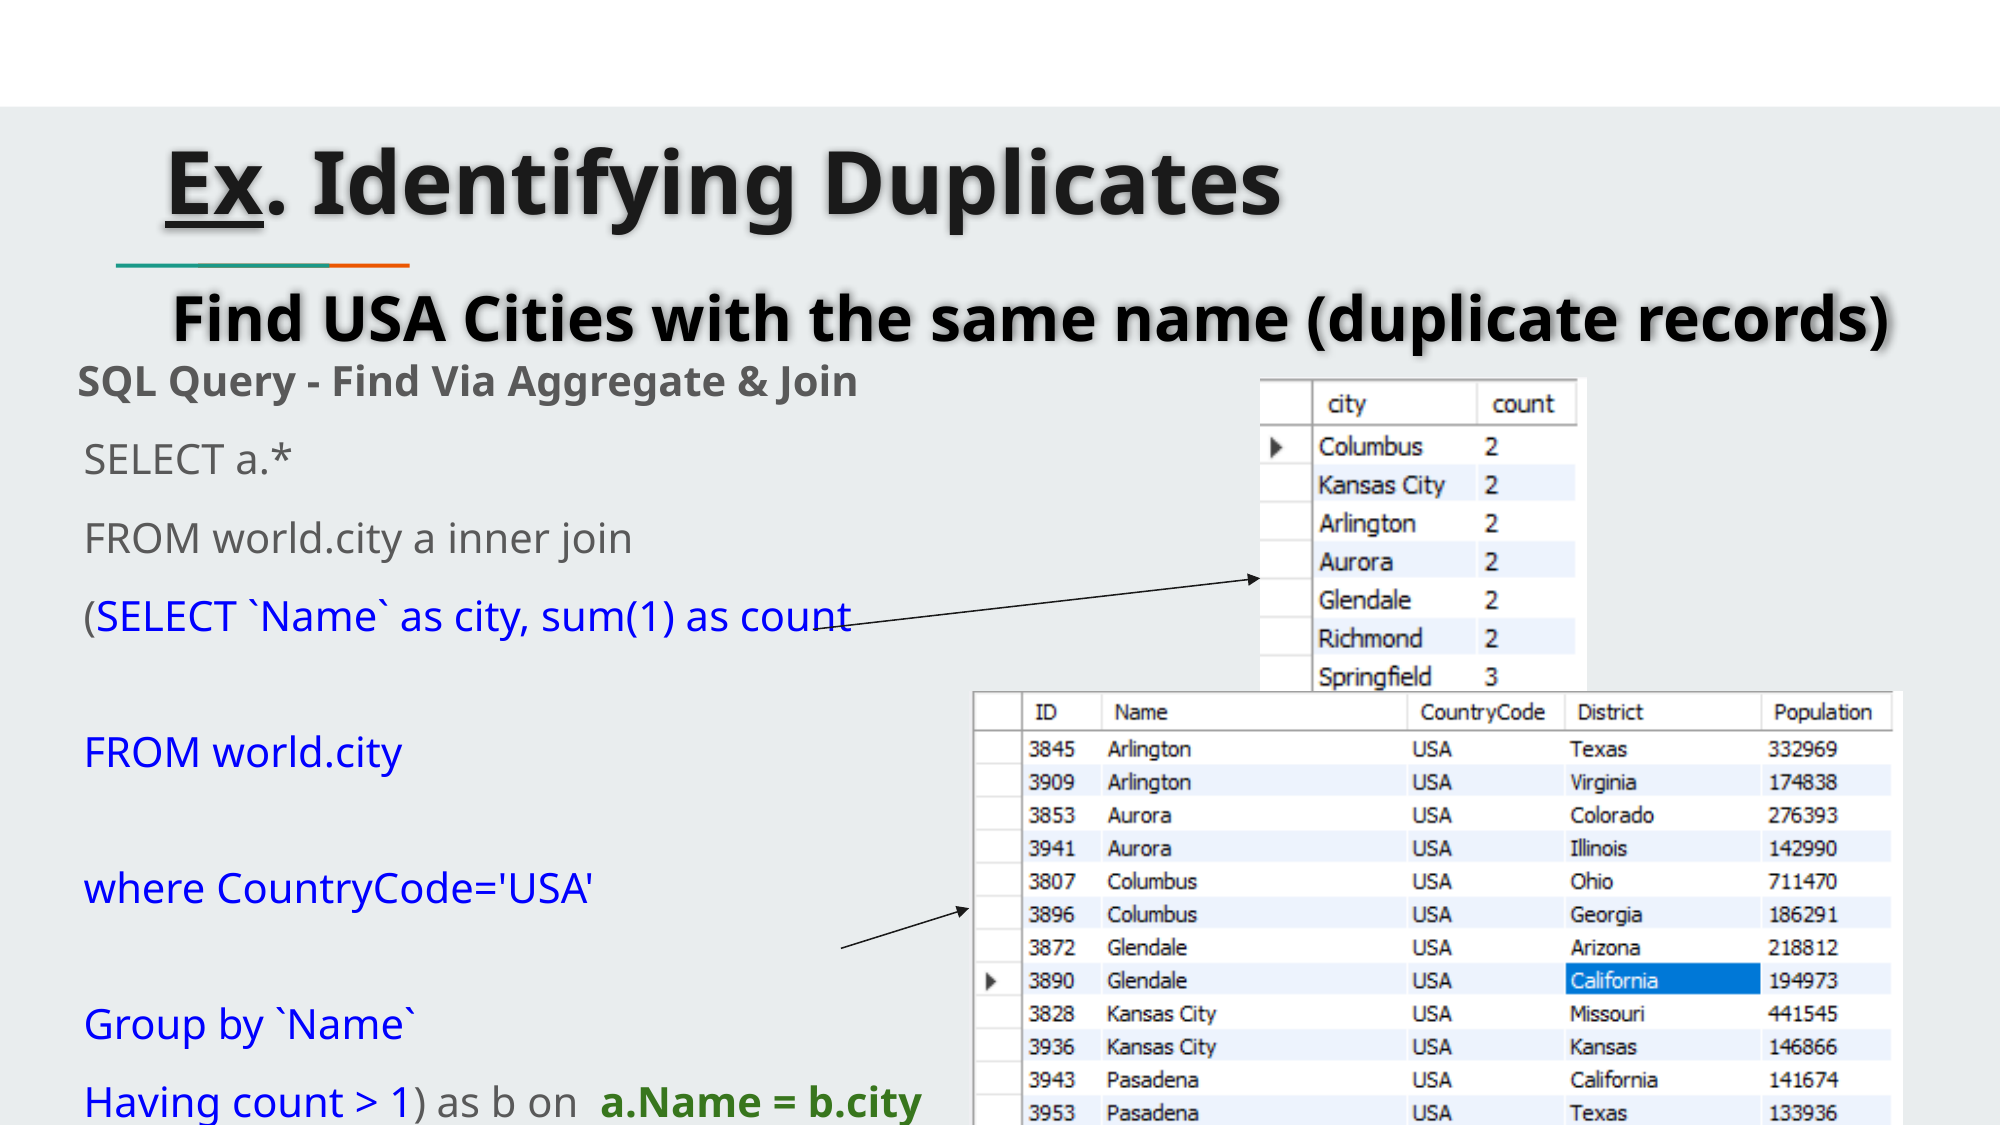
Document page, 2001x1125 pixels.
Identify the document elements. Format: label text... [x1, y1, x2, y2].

subtitle Find USA Cities with the same name (duplicate records) [56, 271, 1970, 938]
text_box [840, 907, 970, 949]
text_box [812, 577, 1261, 630]
text_box SQL Query - Find Via Aggregate & Join SELECT a.* FROM world.city a inner join (SELECT `Name` as city, sum(1) as count FROM world.city where CountryCode='USA' Group by `Name` Having count > 1) as b on a.Name = b.city where a.CountryCode='USA' order by a.Name [62, 332, 948, 825]
title Ex. Identifying Duplicates [149, 99, 1849, 260]
picture [968, 377, 1903, 1125]
